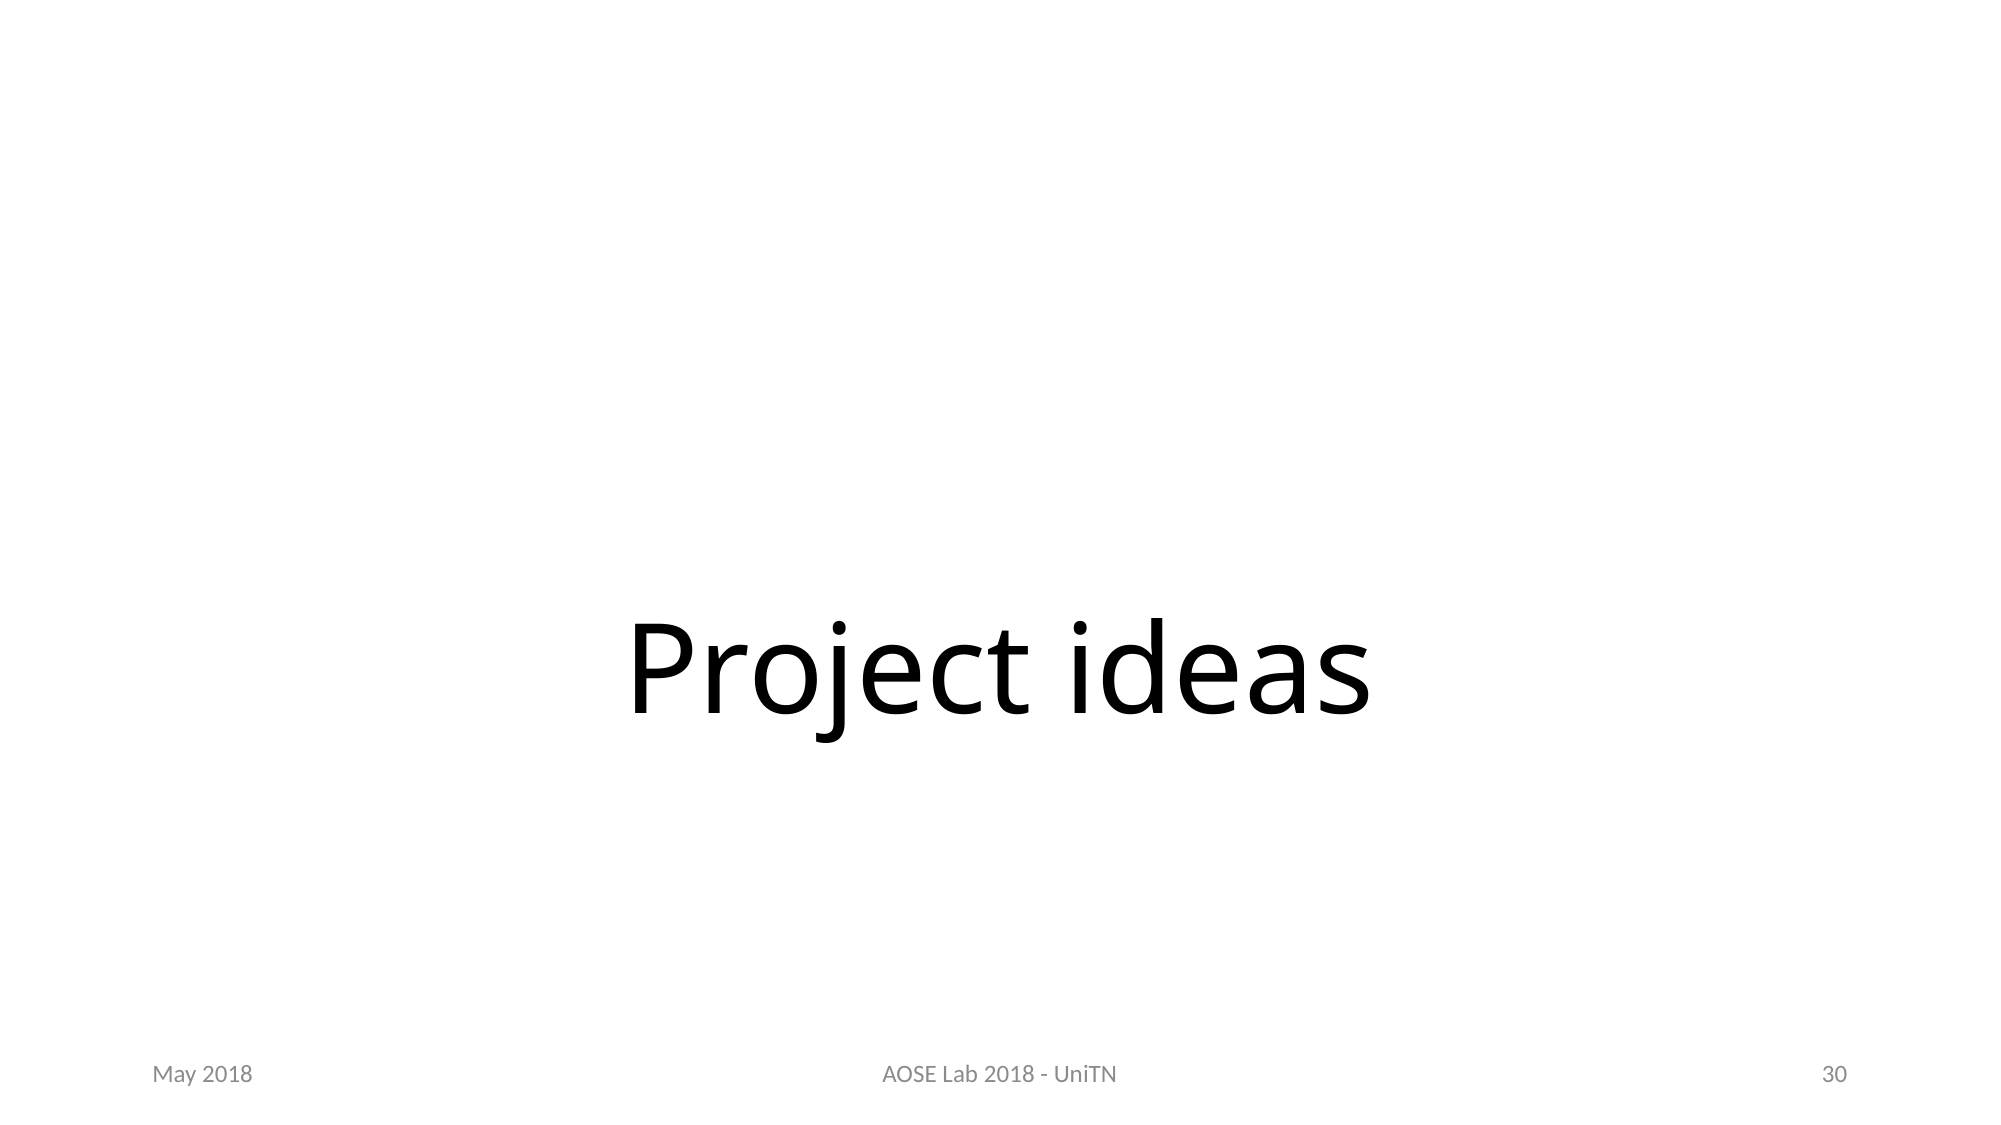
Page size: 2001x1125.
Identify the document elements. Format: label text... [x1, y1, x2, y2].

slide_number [137, 1042, 588, 1103]
footer AOSE Lab 2018 - UniTN [662, 1042, 1338, 1103]
slide_number 30 [1412, 1042, 1863, 1103]
title Project ideas [136, 280, 1862, 749]
